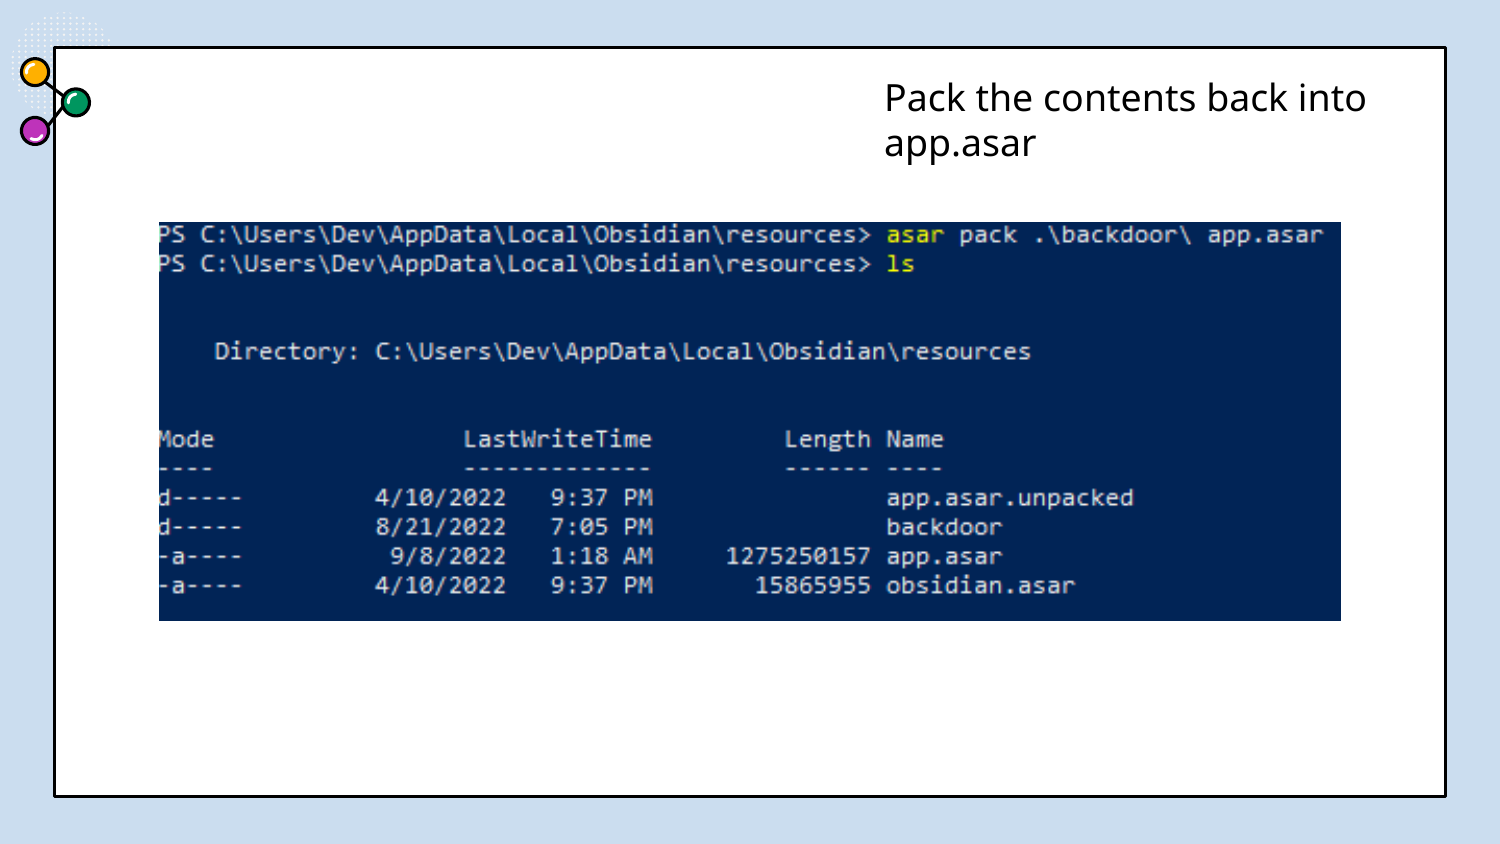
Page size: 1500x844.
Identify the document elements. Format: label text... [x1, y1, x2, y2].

picture [159, 222, 1341, 621]
text_box Pack the contents back into app.asar [869, 66, 1436, 172]
